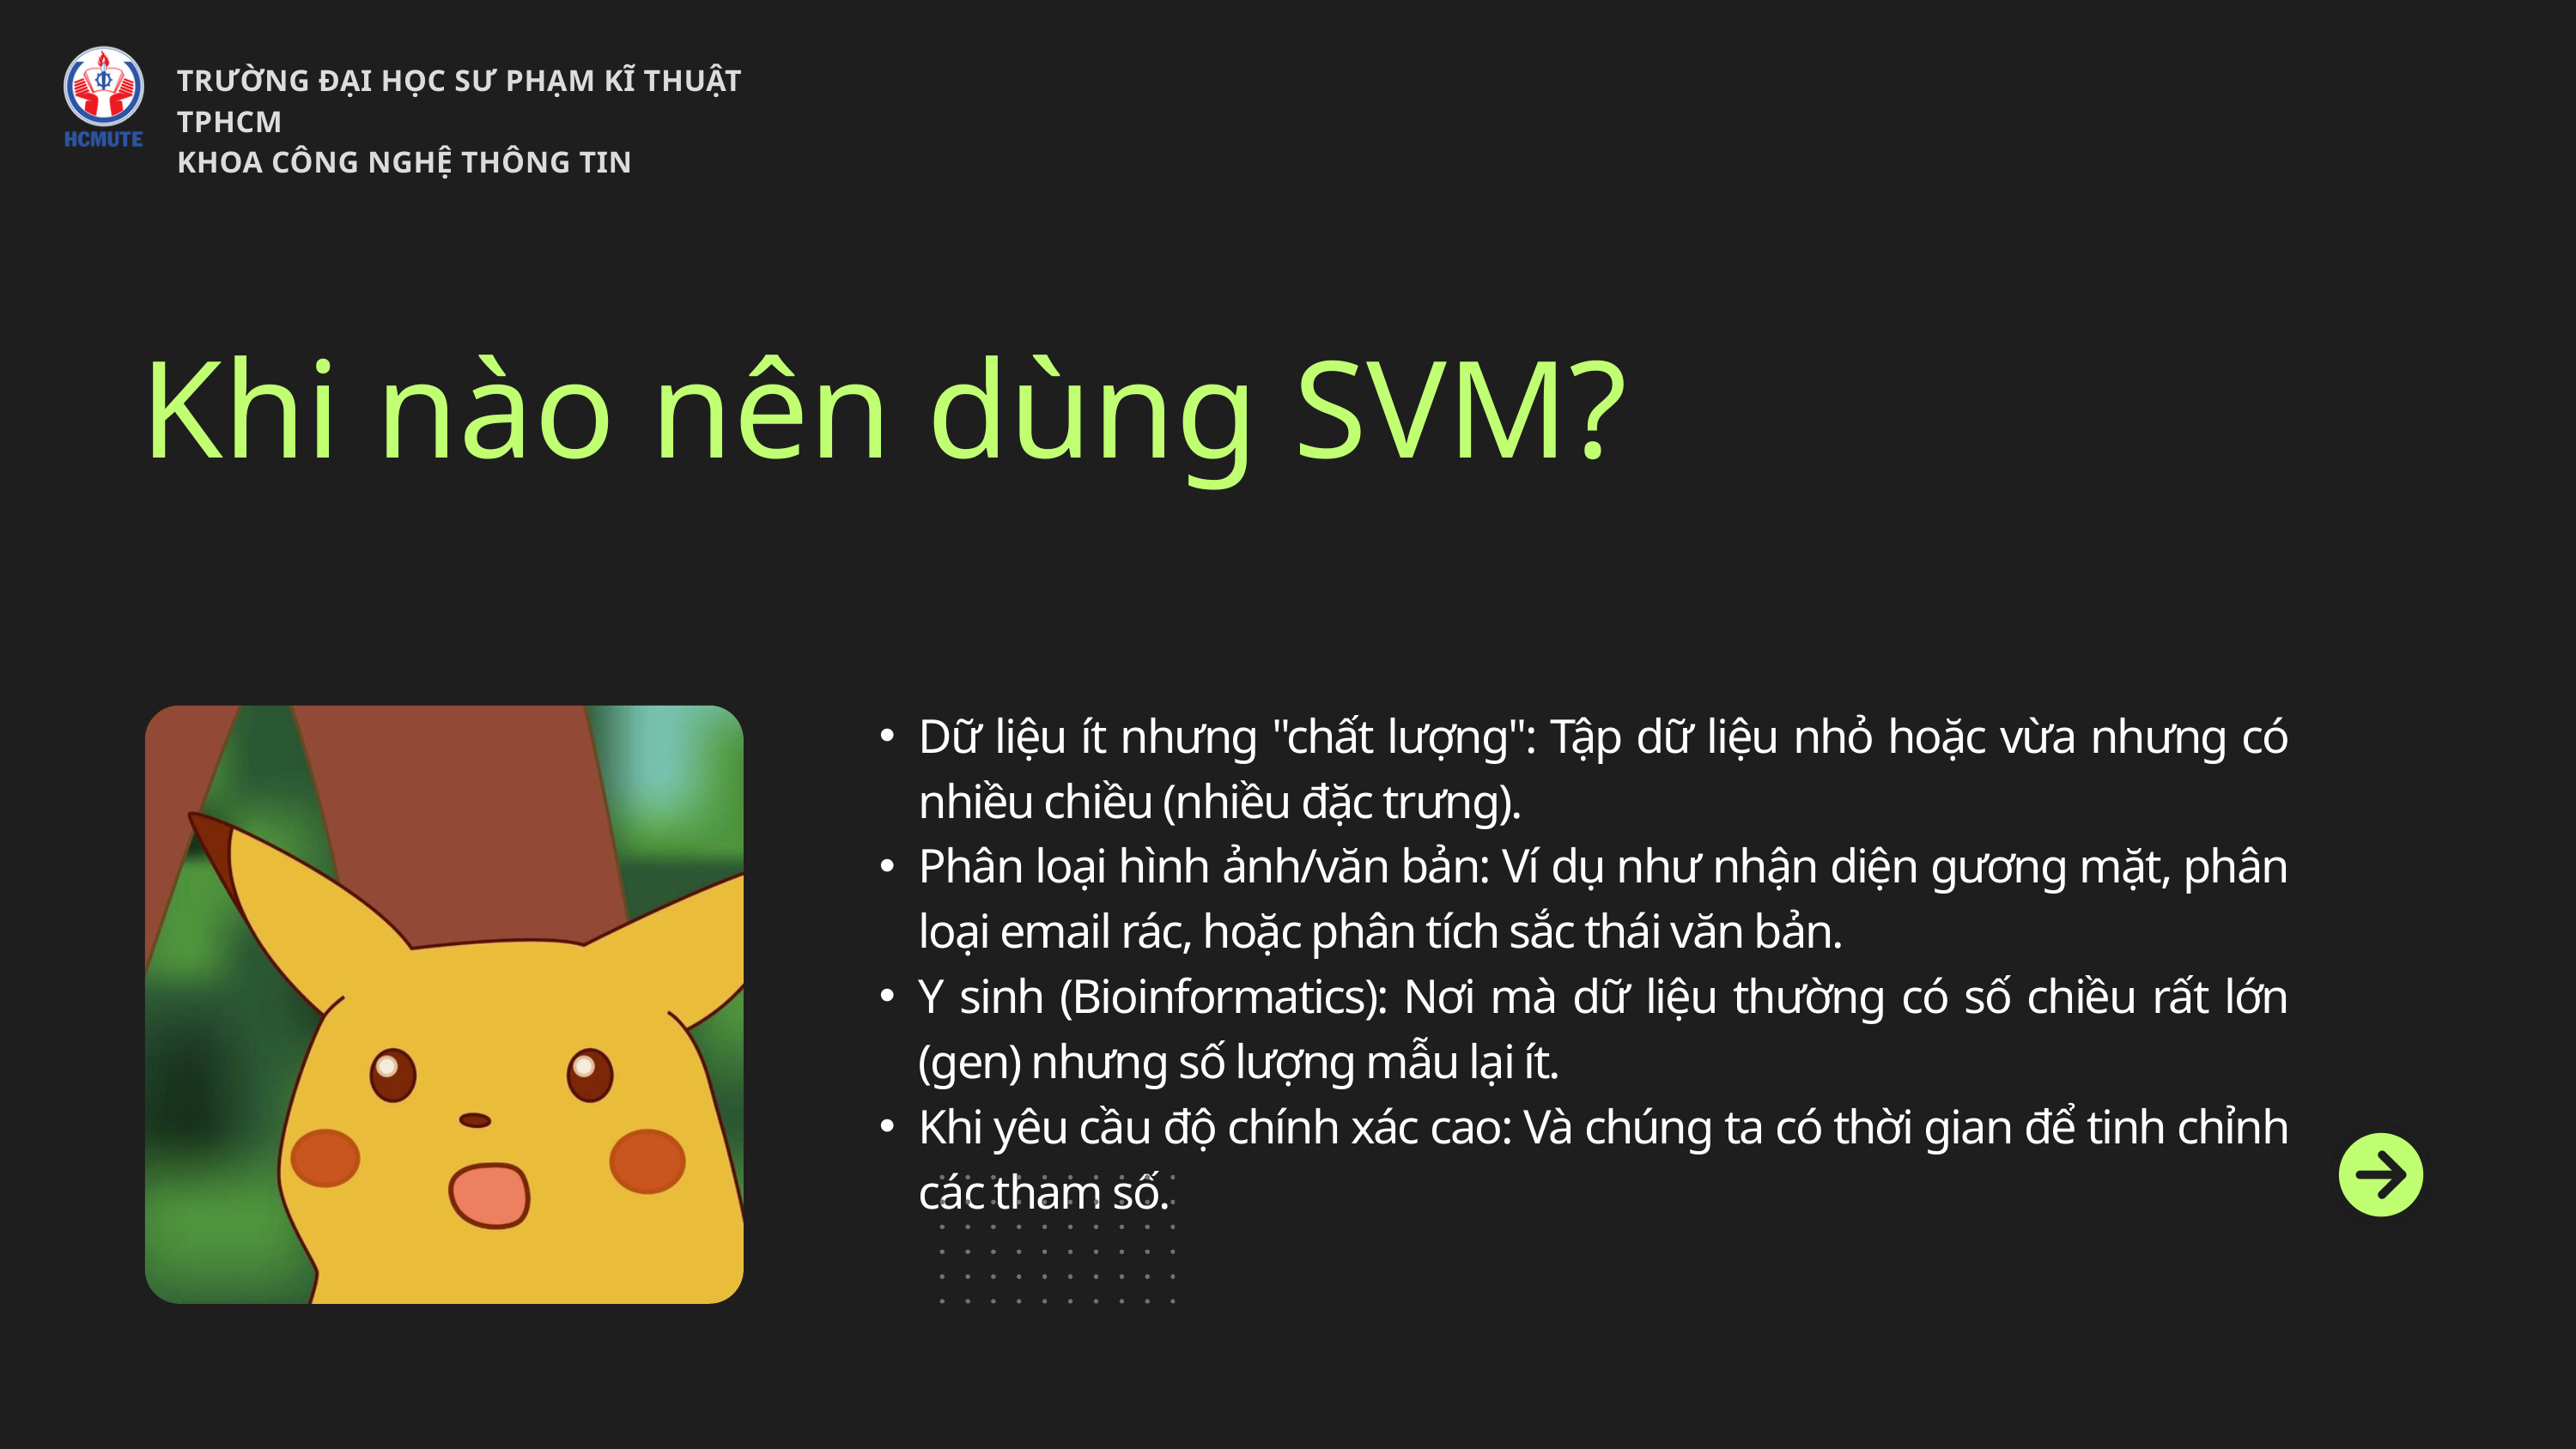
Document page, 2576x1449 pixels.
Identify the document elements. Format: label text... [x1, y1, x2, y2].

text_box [144, 705, 744, 1304]
text_box [2330, 1125, 2432, 1225]
text_box [939, 1174, 1176, 1304]
text_box Khi nào nên dùng SVM? [140, 336, 1975, 634]
text_box Dữ liệu ít nhưng "chất lượng": Tập dữ liệu nhỏ hoặc vừa nhưng có nhiều chiều (nhiều đặc trưng). Phân loại hình ảnh/văn bản: Ví dụ như nhận diện gương mặt, phân loại email rác, hoặc phân tích sắc thái văn bản. Y sinh (Bioinformatics): Nơi mà dữ liệu thường có số chiều rất lớn (gen) nhưng số lượng mẫu lại ít. Khi yêu cầu độ chính xác cao: Và chúng ta có thời gian để tinh chỉnh các tham số. [839, 697, 2290, 1294]
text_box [39, 31, 811, 162]
